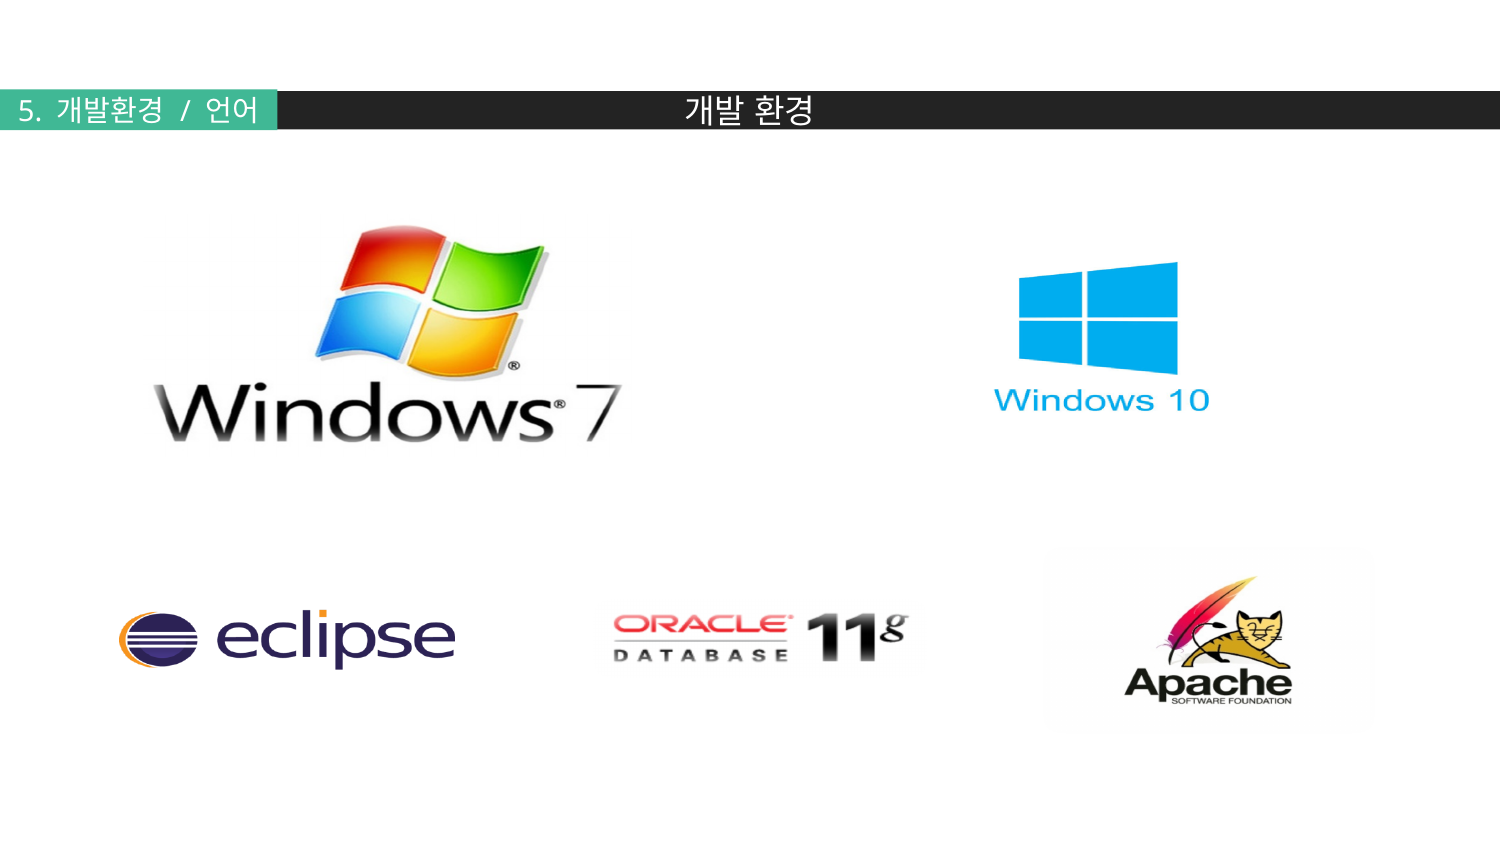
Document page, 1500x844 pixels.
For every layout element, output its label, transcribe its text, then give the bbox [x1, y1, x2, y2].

picture [592, 598, 928, 679]
picture [840, 217, 1354, 467]
picture [143, 213, 632, 458]
text_box 개발 환경 [280, 89, 1500, 131]
picture [119, 572, 455, 707]
text_box 5. 개발환경 / 언어 [0, 87, 280, 132]
picture [1040, 545, 1377, 735]
